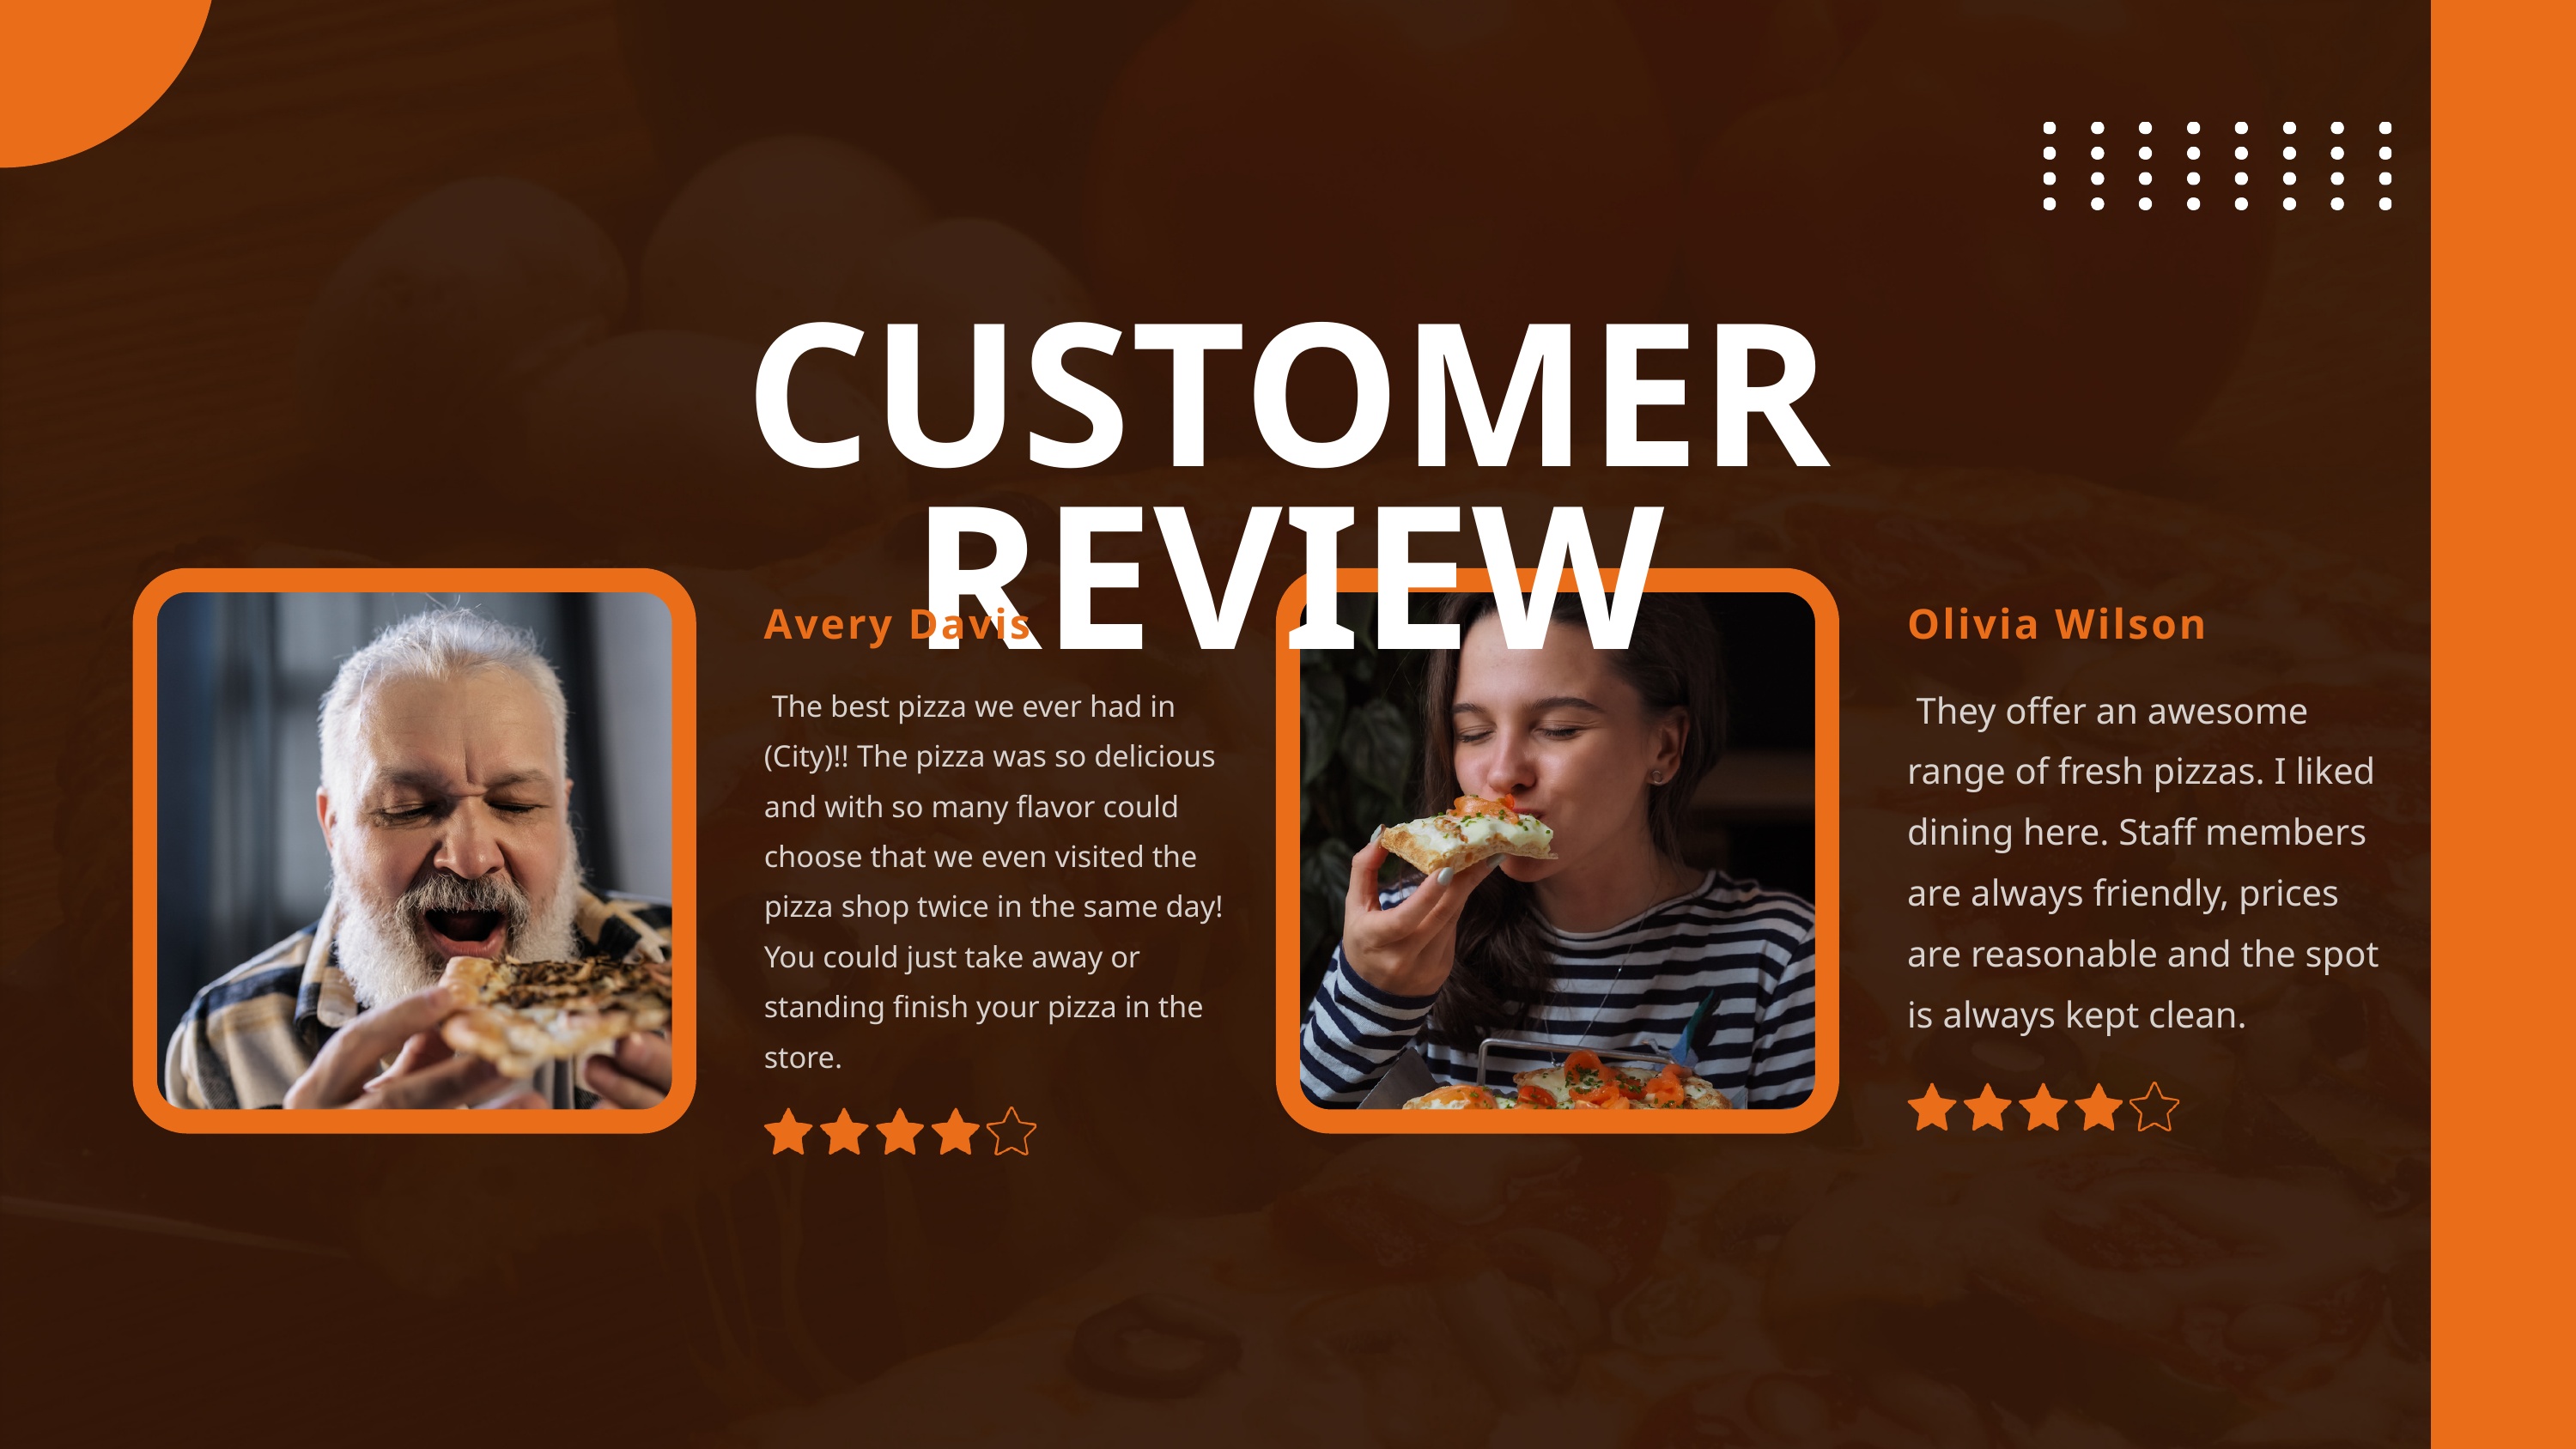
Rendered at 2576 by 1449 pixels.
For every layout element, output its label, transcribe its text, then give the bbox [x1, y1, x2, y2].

text_box [763, 1106, 1037, 1155]
text_box [0, 0, 2427, 1449]
text_box CUSTOMER REVIEW [527, 323, 2049, 689]
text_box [1287, 579, 1828, 1122]
text_box They offer an awesome range of fresh pizzas. I liked dining here. Staff members are always friendly, prices are reasonable and the spot is always kept clean. [1907, 670, 2399, 1035]
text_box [2431, 0, 2576, 1449]
text_box The best pizza we ever had in (City)!! The pizza was so delicious and with so many flavor could choose that we even visited the pizza shop twice in the same day! You could just take away or standing finish your pizza in the store. [763, 672, 1256, 1074]
text_box [1906, 1082, 2180, 1131]
text_box Avery Davis [763, 590, 1117, 648]
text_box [0, 0, 218, 168]
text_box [144, 579, 684, 1122]
text_box [2043, 122, 2392, 210]
text_box Olivia Wilson [1906, 590, 2260, 648]
